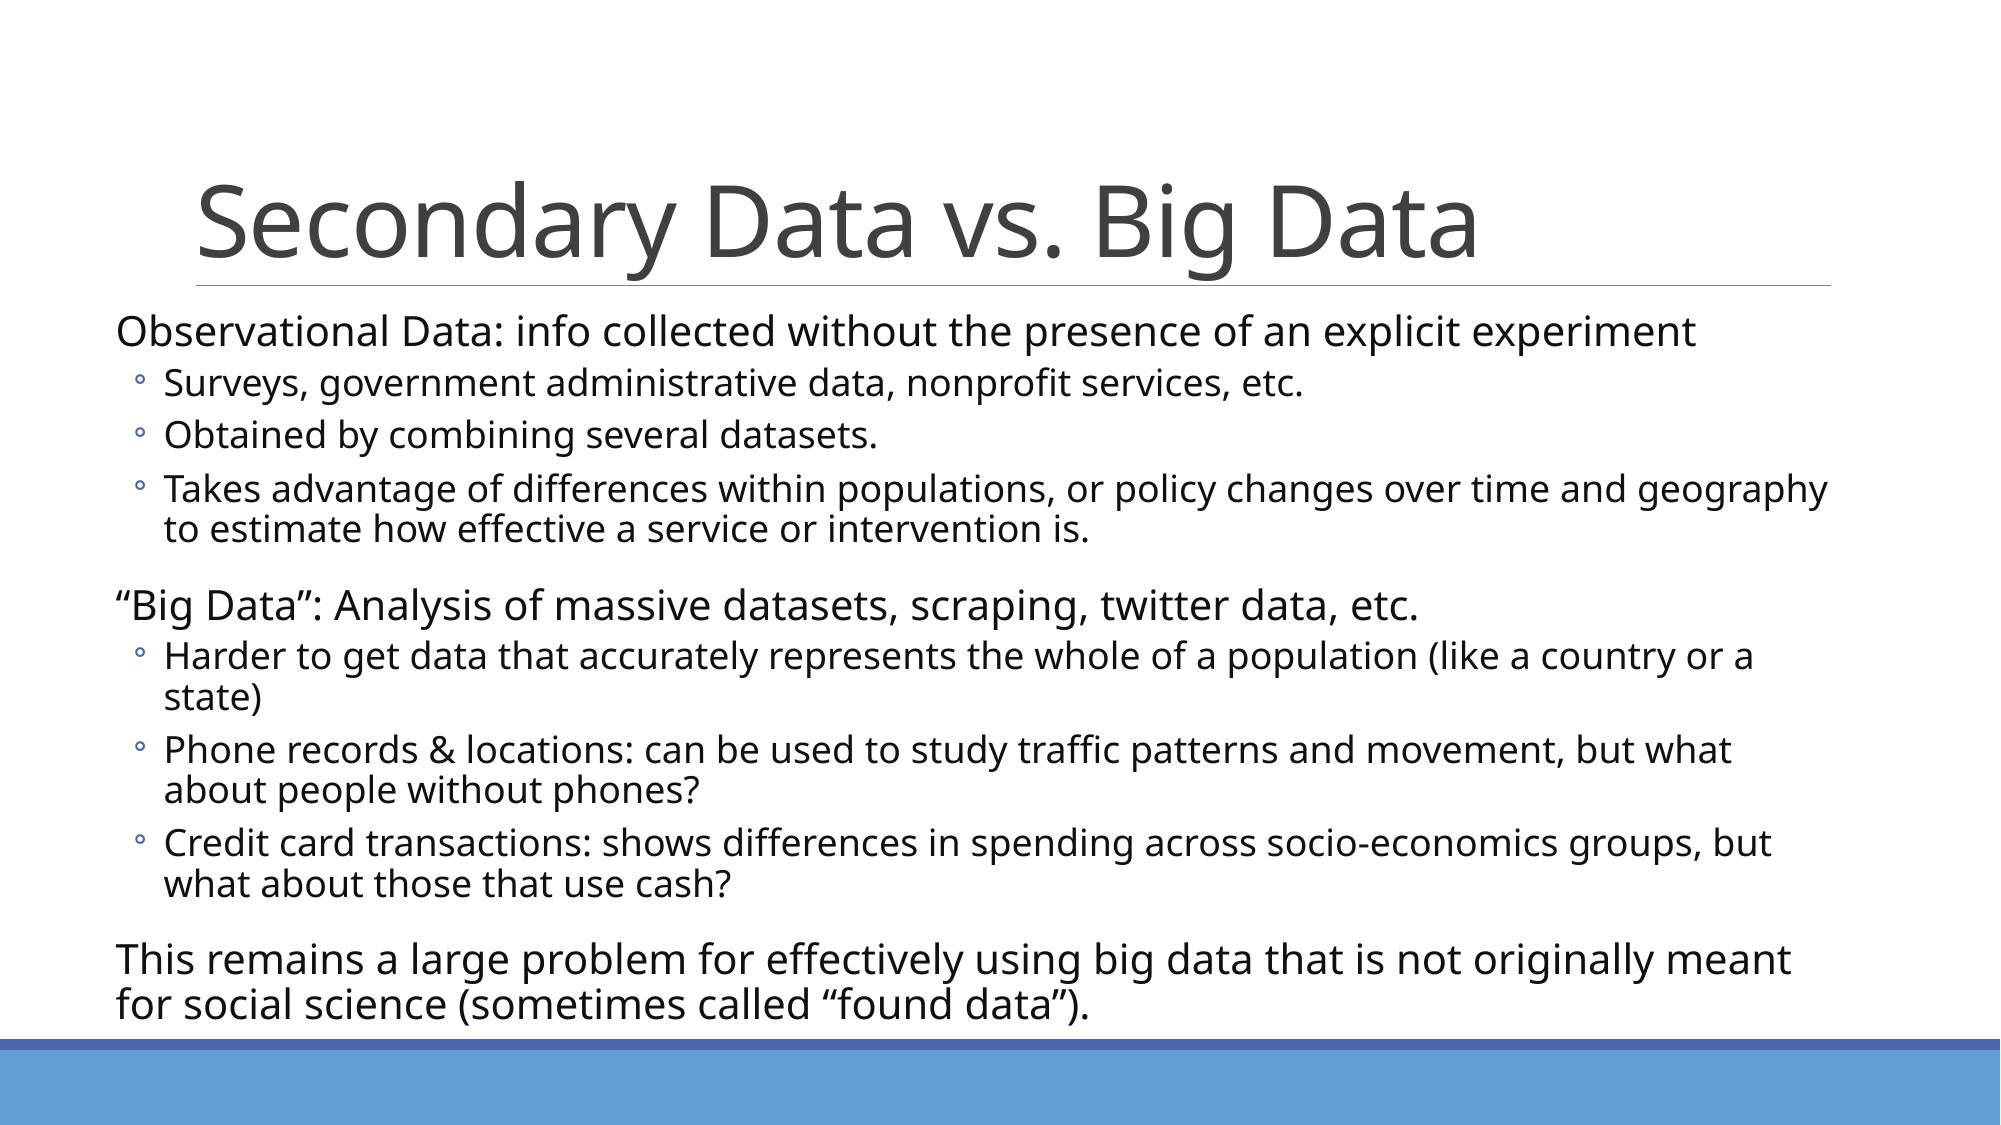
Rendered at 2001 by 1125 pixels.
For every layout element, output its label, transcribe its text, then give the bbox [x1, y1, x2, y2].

title Secondary Data vs. Big Data [180, 47, 1830, 285]
list Observational Data: info collected without the presence of an explicit experiment Surveys, government administrative data, nonprofit services, etc. Obtained by combining several datasets. Takes advantage of differences within populations, or policy changes over time and geography to estimate how effective a service or intervention is. “Big Data”: Analysis of massive datasets, scraping, twitter data, etc. Harder to get data that accurately represents the whole of a population (like a country or a state) Phone records & locations: can be used to study traffic patterns and movement, but what about people without phones? Credit card transactions: shows differences in spending across socio-economics groups, but what about those that use cash? This remains a large problem for effectively using big data that is not originally meant for social science (sometimes called “found data”). [100, 302, 1830, 1040]
